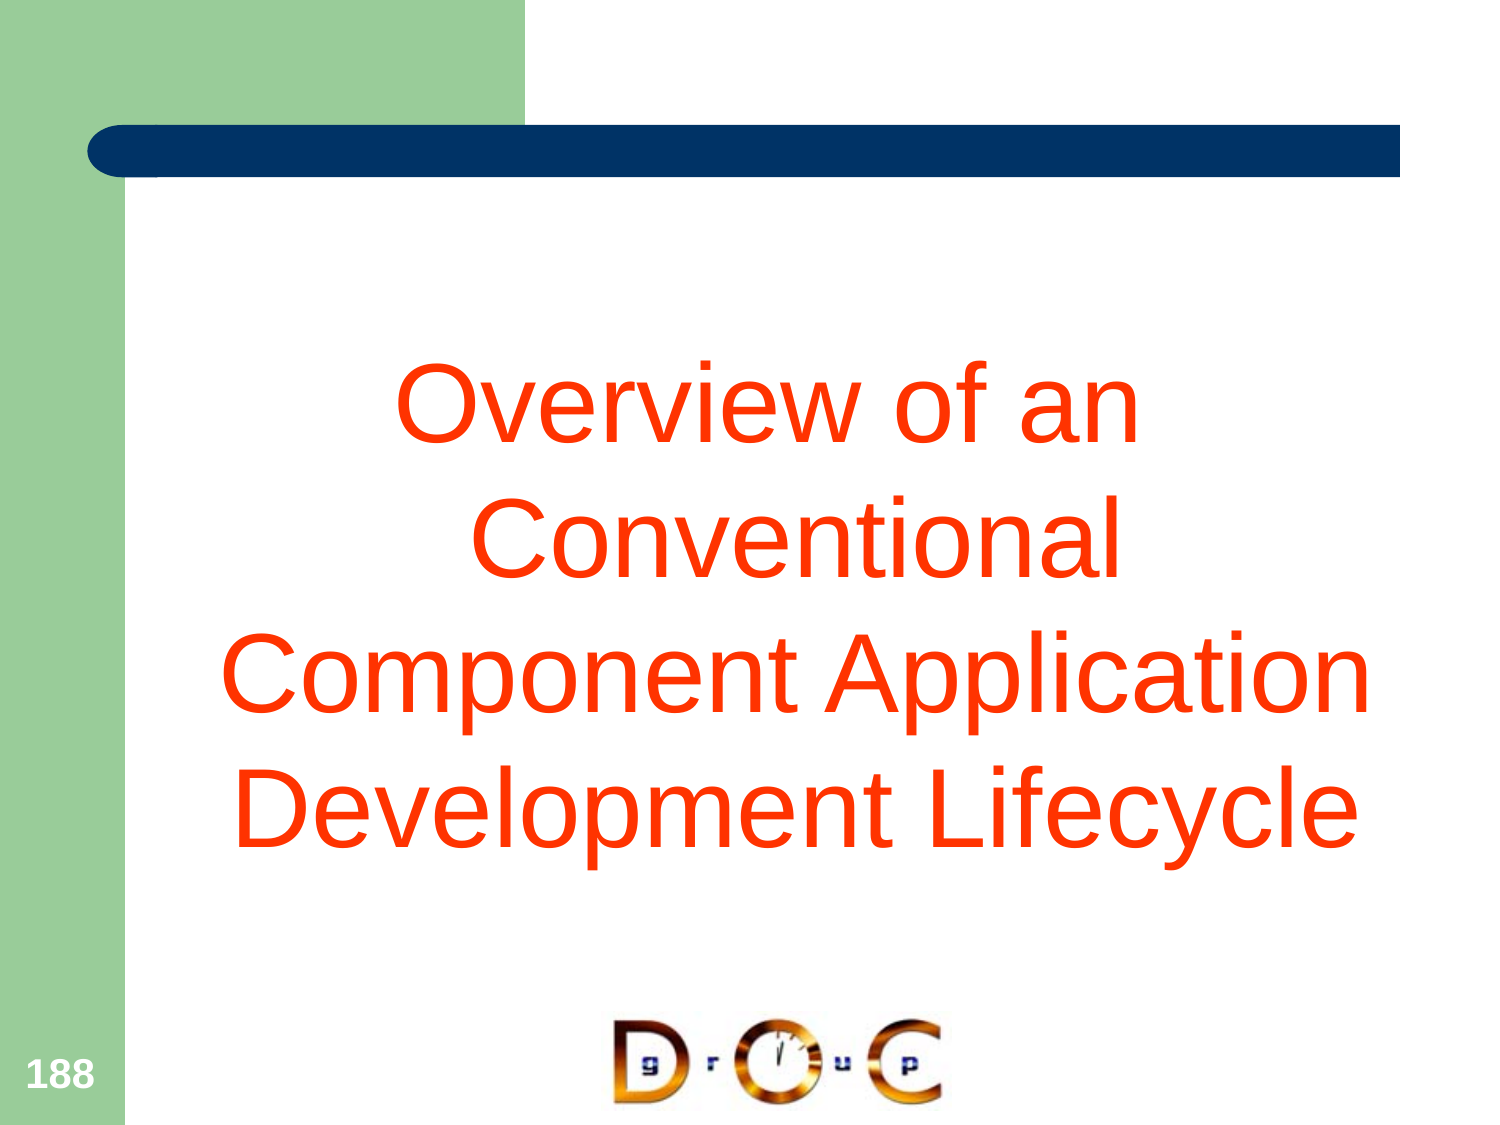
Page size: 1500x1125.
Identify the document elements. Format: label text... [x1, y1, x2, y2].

picture [601, 1050, 952, 1111]
text_box Overview of an Conventional Component Application Development Lifecycle [112, 149, 1424, 1050]
slide_number 188 [2, 1023, 118, 1105]
